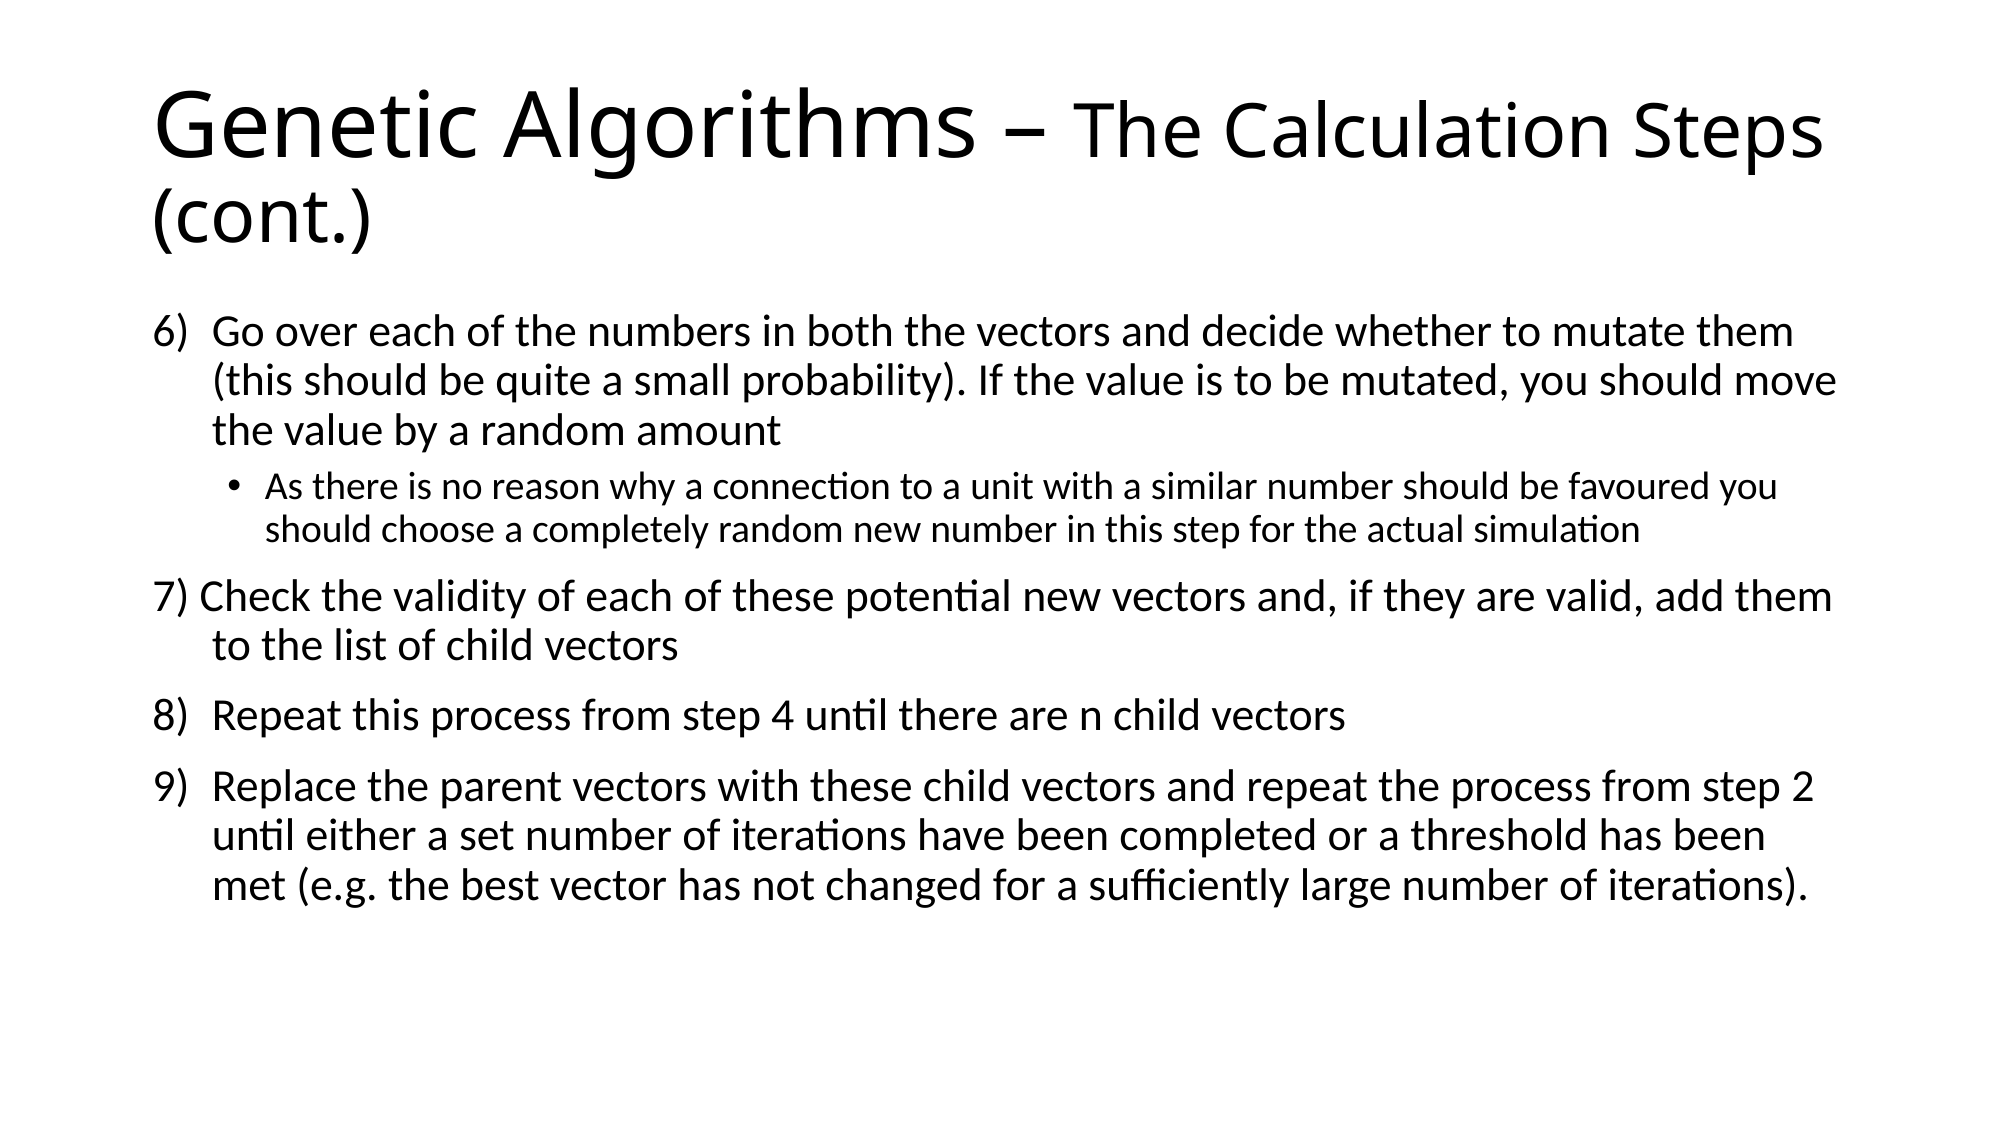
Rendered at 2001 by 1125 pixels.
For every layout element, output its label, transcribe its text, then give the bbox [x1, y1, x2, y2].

list 6) Go over each of the numbers in both the vectors and decide whether to mutate them (this should be quite a small probability). If the value is to be mutated, you should move the value by a random amount As there is no reason why a connection to a unit with a similar number should be favoured you should choose a completely random new number in this step for the actual simulation 7) Check the validity of each of these potential new vectors and, if they are valid, add them to the list of child vectors 8) Repeat this process from step 4 until there are n child vectors 9) Replace the parent vectors with these child vectors and repeat the process from step 2 until either a set number of iterations have been completed or a threshold has been met (e.g. the best vector has not changed for a sufficiently large number of iterations). [137, 299, 1863, 1014]
title Genetic Algorithms – The Calculation Steps (cont.) [137, 59, 1863, 278]
